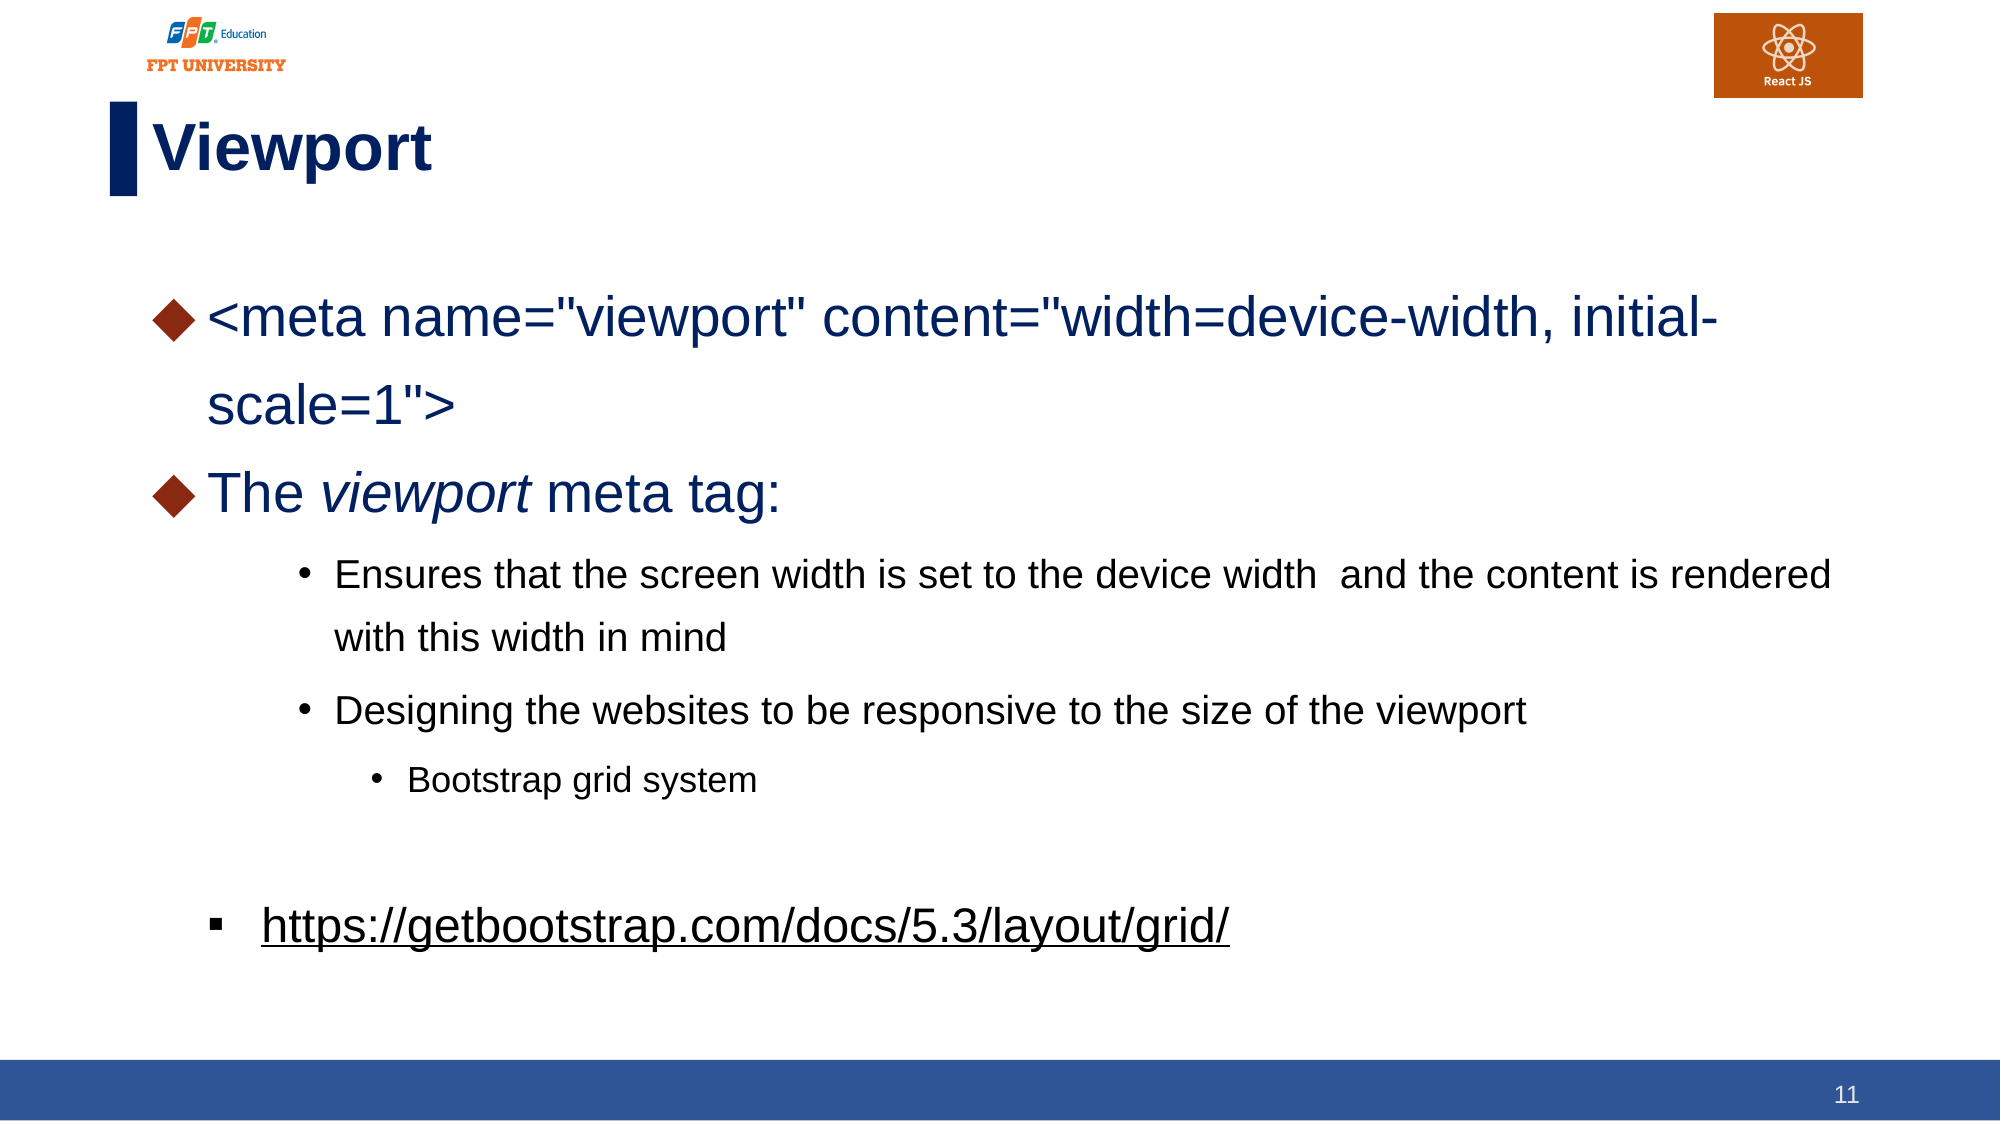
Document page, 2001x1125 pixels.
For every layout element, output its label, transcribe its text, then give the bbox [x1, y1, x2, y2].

list <meta name="viewport" content="width=device-width, initial-scale=1"> The viewport meta tag: Ensures that the screen width is set to the device width and the content is rendered with this width in mind Designing the websites to be responsive to the size of the viewport Bootstrap grid system https://getbootstrap.com/docs/5.3/layout/grid/ [137, 251, 1863, 966]
title Viewport [137, 101, 1863, 197]
picture [137, 1, 291, 86]
slide_number 11 [1424, 1063, 1875, 1123]
